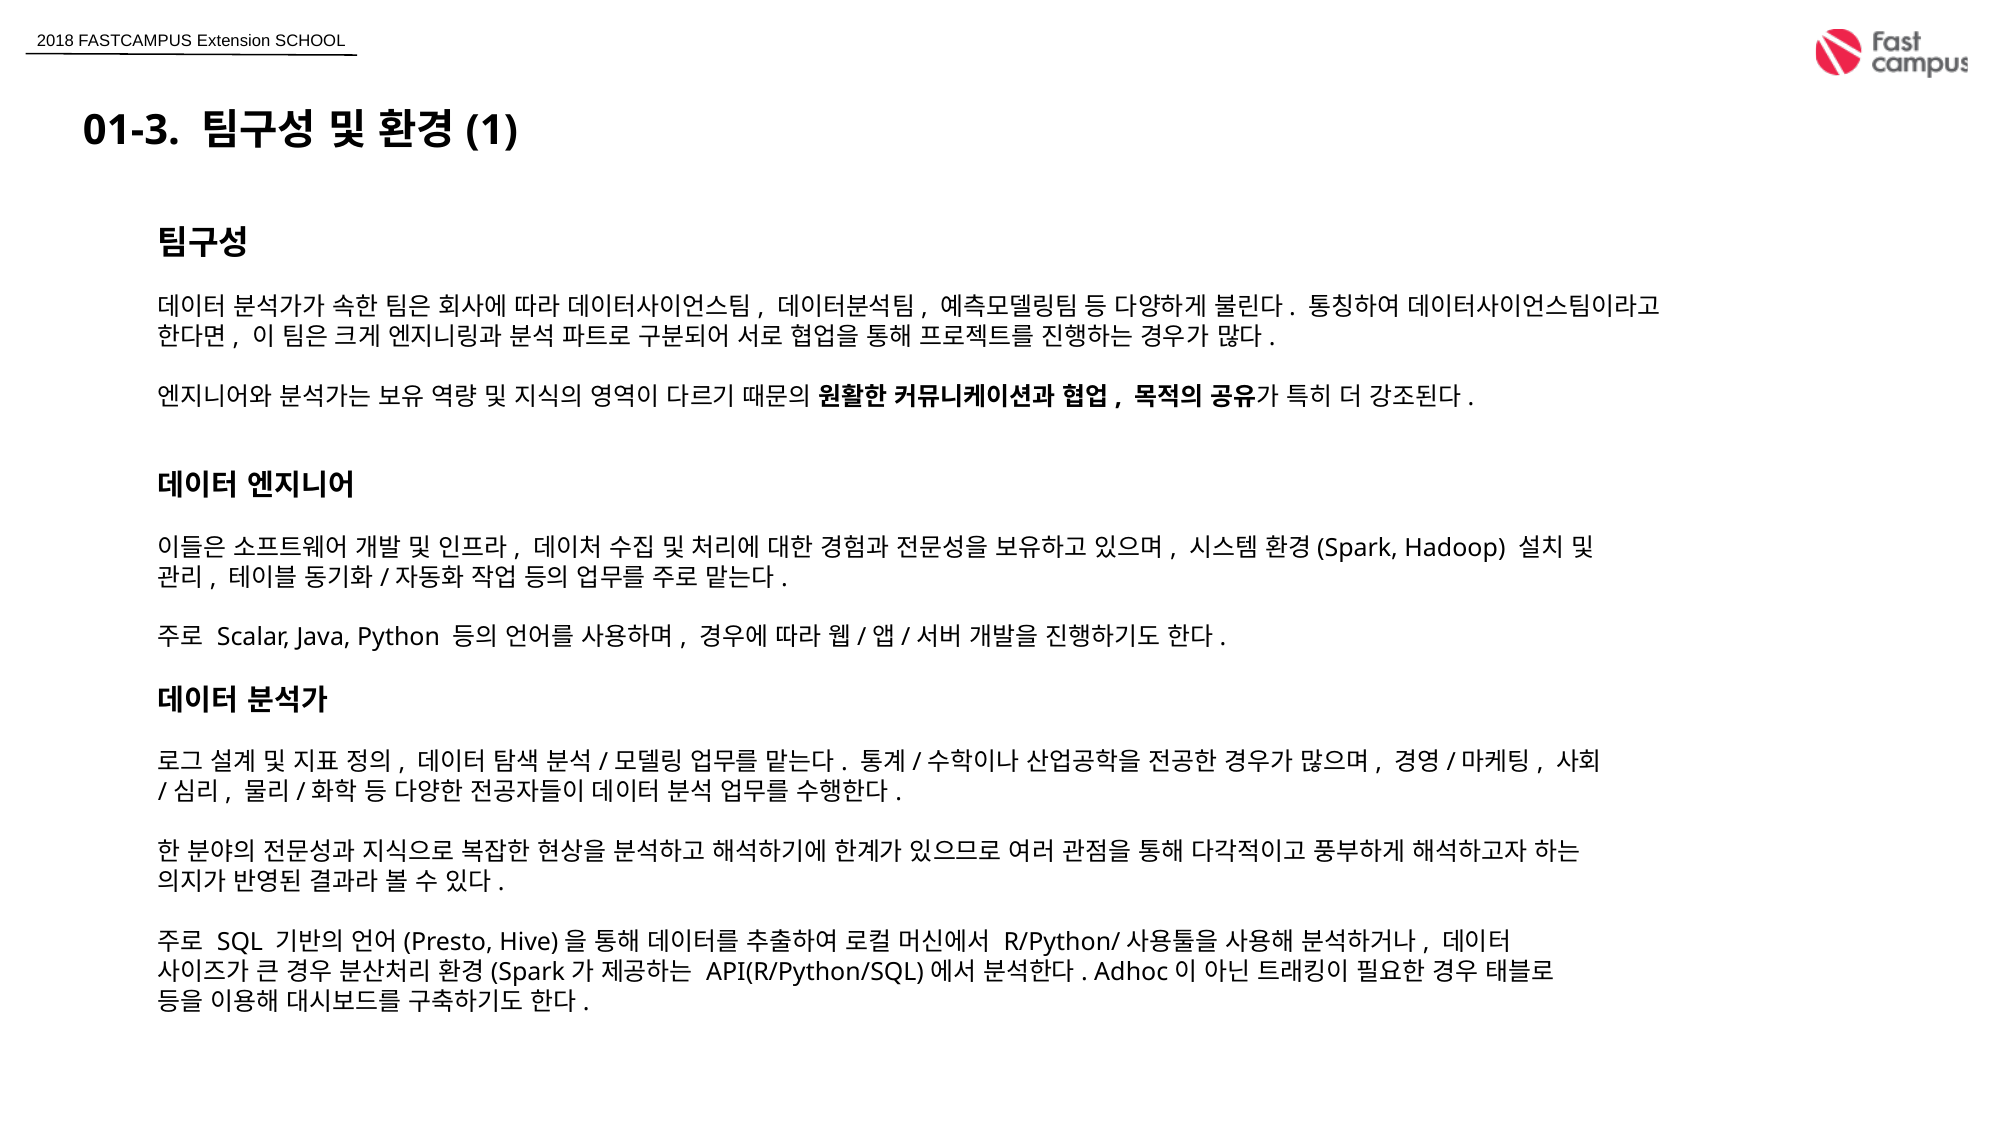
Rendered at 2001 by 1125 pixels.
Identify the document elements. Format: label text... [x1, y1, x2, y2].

text_box 팀구성 데이터 분석가가 속한 팀은 회사에 따라 데이터사이언스팀, 데이터분석팀, 예측모델링팀 등 다양하게 불린다. 통칭하여 데이터사이언스팀이라고 한다면, 이 팀은 크게 엔지니링과 분석 파트로 구분되어 서로 협업을 통해 프로젝트를 진행하는 경우가 많다. 엔지니어와 분석가는 보유 역량 및 지식의 영역이 다르기 때문의 원활한 커뮤니케이션과 협업, 목적의 공유가 특히 더 강조된다. [143, 213, 1725, 418]
text_box 01-3. 팀구성 및 환경(1) [68, 95, 1198, 211]
text_box 데이터 엔지니어 이들은 소프트웨어 개발 및 인프라, 데이처 수집 및 처리에 대한 경험과 전문성을 보유하고 있으며, 시스템 환경(Spark, Hadoop) 설치 및 관리, 테이블 동기화/자동화 작업 등의 업무를 주로 맡는다. 주로 Scalar, Java, Python 등의 언어를 사용하며, 경우에 따라 웹/앱/서버 개발을 진행하기도 한다. 데이터 분석가 로그 설계 및 지표 정의, 데이터 탐색 분석/모델링 업무를 맡는다. 통계/수학이나 산업공학을 전공한 경우가 많으며, 경영/마케팅, 사회/심리, 물리/화학 등 다양한 전공자들이 데이터 분석 업무를 수행한다. 한 분야의 전문성과 지식으로 복잡한 현상을 분석하고 해석하기에 한계가 있으므로 여러 관점을 통해 다각적이고 풍부하게 해석하고자 하는 의지가 반영된 결과라 볼 수 있다. 주로 SQL 기반의 언어(Presto, Hive)을 통해 데이터를 추출하여 로컬 머신에서 R/Python/사용툴을 사용해 분석하거나, 데이터 사이즈가 큰 경우 분산처리 환경(Spark가 제공하는 API(R/Python/SQL)에서 분석한다. Adhoc이 아닌 트래킹이 필요한 경우 태블로 등을 이용해 대시보드를 구축하기도 한다. [143, 458, 1620, 1023]
